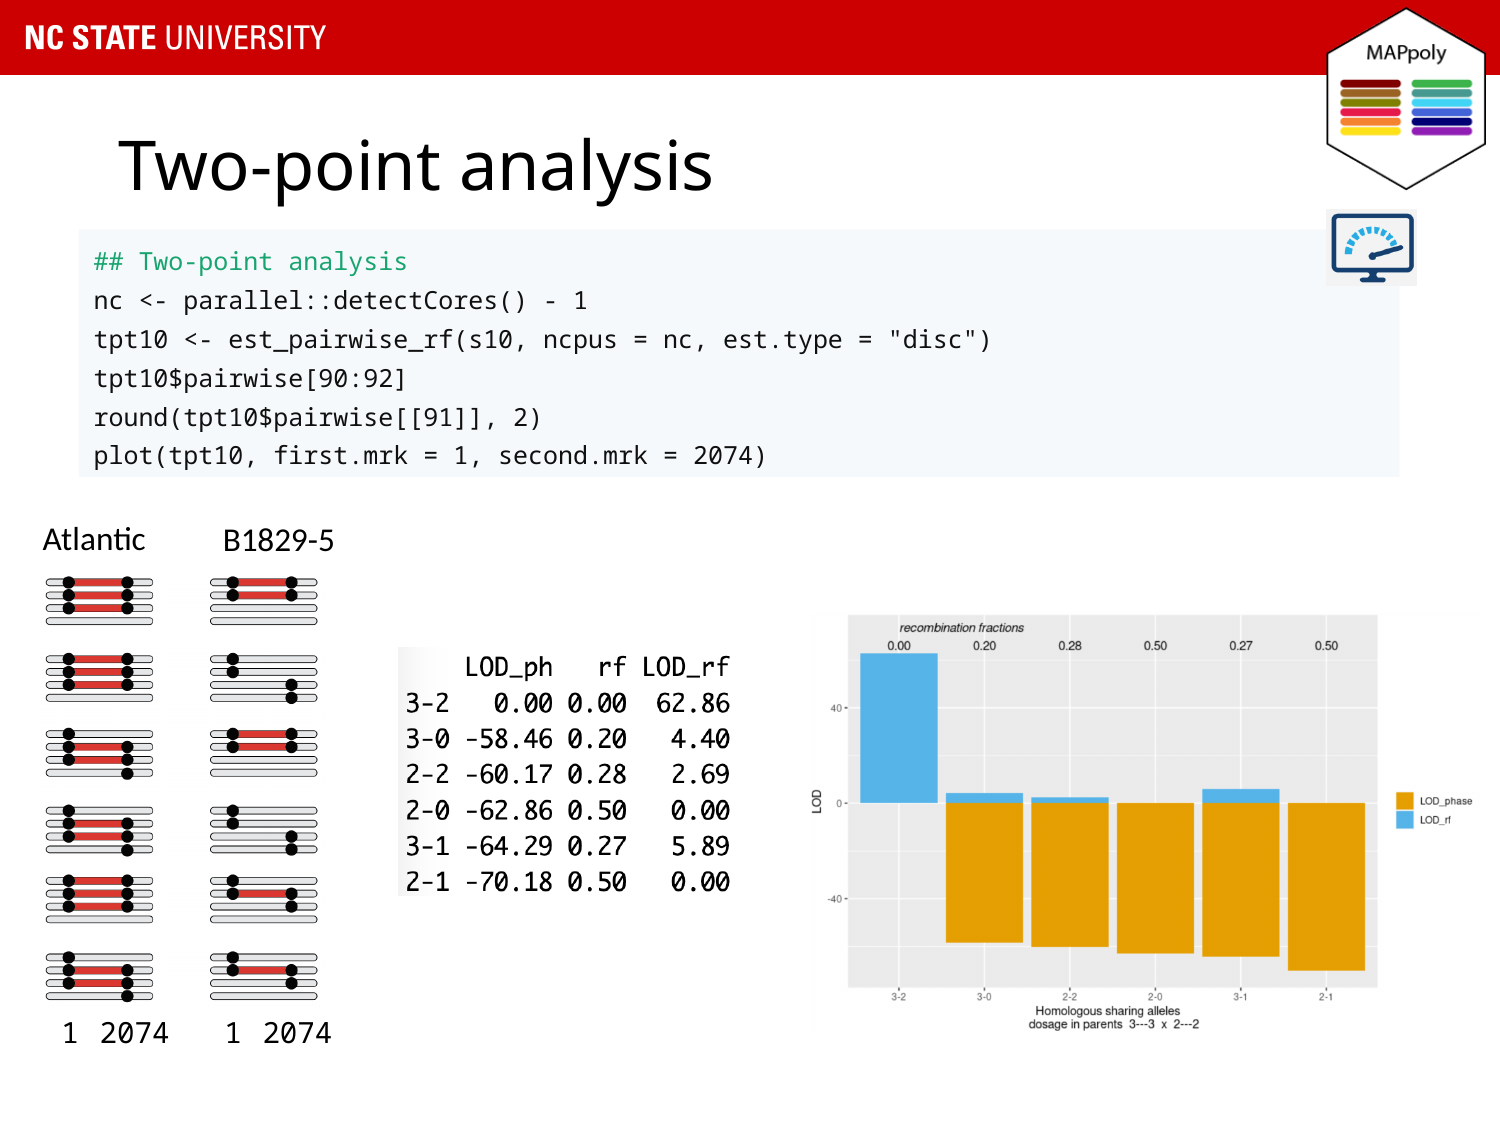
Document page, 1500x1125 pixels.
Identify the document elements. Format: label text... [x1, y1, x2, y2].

text_box 2074 [247, 1006, 348, 1057]
title Two-point analysis [103, 59, 1397, 228]
text_box 1 [46, 1009, 94, 1058]
text_box 2074 [84, 1009, 185, 1057]
picture [0, 0, 1500, 191]
picture [398, 647, 740, 896]
text_box 1 [209, 1009, 257, 1058]
text_box ## Two-point analysis nc <- parallel::detectCores() - 1 tpt10 <- est_pairwise_rf(s10, ncpus = nc, est.type = "disc") tpt10$pairwise[90:92] round(tpt10$pairwise[[91]], 2) plot(tpt10, first.mrk = 1, second.mrk = 2074) [78, 228, 1401, 478]
text_box B1829-5 [208, 511, 350, 566]
picture [38, 566, 327, 1009]
picture [1326, 209, 1417, 286]
picture [810, 612, 1480, 1033]
text_box Atlantic [27, 509, 161, 565]
